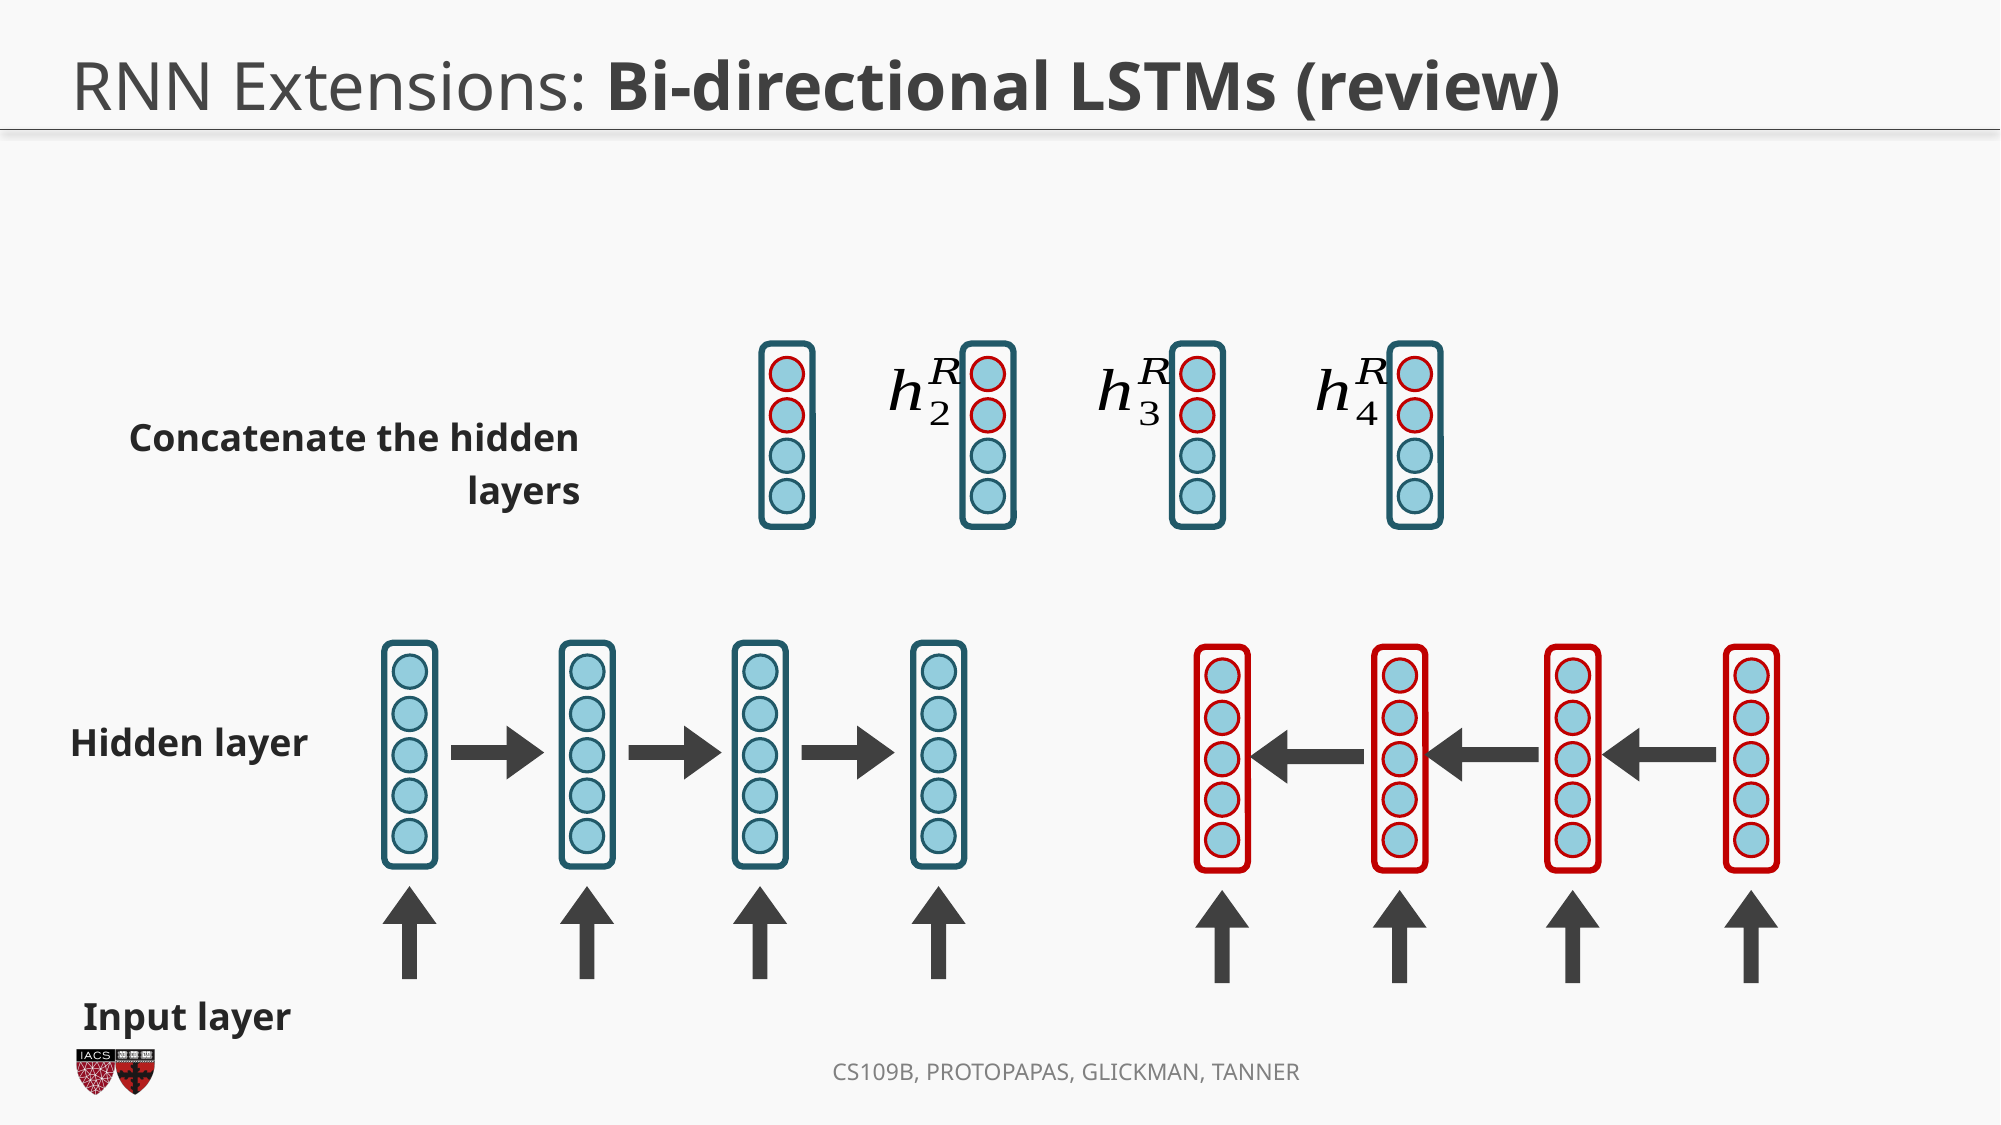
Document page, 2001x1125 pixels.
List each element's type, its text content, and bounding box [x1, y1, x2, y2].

text_box [1193, 887, 1252, 986]
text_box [896, 409, 1080, 461]
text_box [648, 728, 826, 781]
text_box Hidden layer [38, 702, 324, 781]
picture [75, 1055, 155, 1095]
text_box [1631, 725, 1642, 731]
text_box [909, 884, 968, 982]
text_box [1460, 732, 1639, 785]
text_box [1323, 409, 1507, 461]
text_box [558, 884, 616, 982]
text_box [1105, 409, 1290, 461]
text_box [1543, 887, 1602, 986]
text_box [297, 728, 474, 781]
text_box [1722, 887, 1781, 986]
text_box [1287, 732, 1460, 785]
text_box [731, 884, 789, 982]
title RNN Extensions: Bi-directional LSTMs (review) [56, 36, 1661, 227]
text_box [695, 409, 879, 461]
text_box [1370, 887, 1429, 986]
text_box [1453, 725, 1465, 731]
text_box Concatenate the hidden layers [38, 397, 596, 475]
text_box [1639, 732, 1864, 785]
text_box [826, 728, 1051, 781]
text_box Input layer [55, 976, 307, 1055]
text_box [1110, 732, 1287, 785]
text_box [475, 728, 647, 781]
text_box [380, 884, 439, 982]
